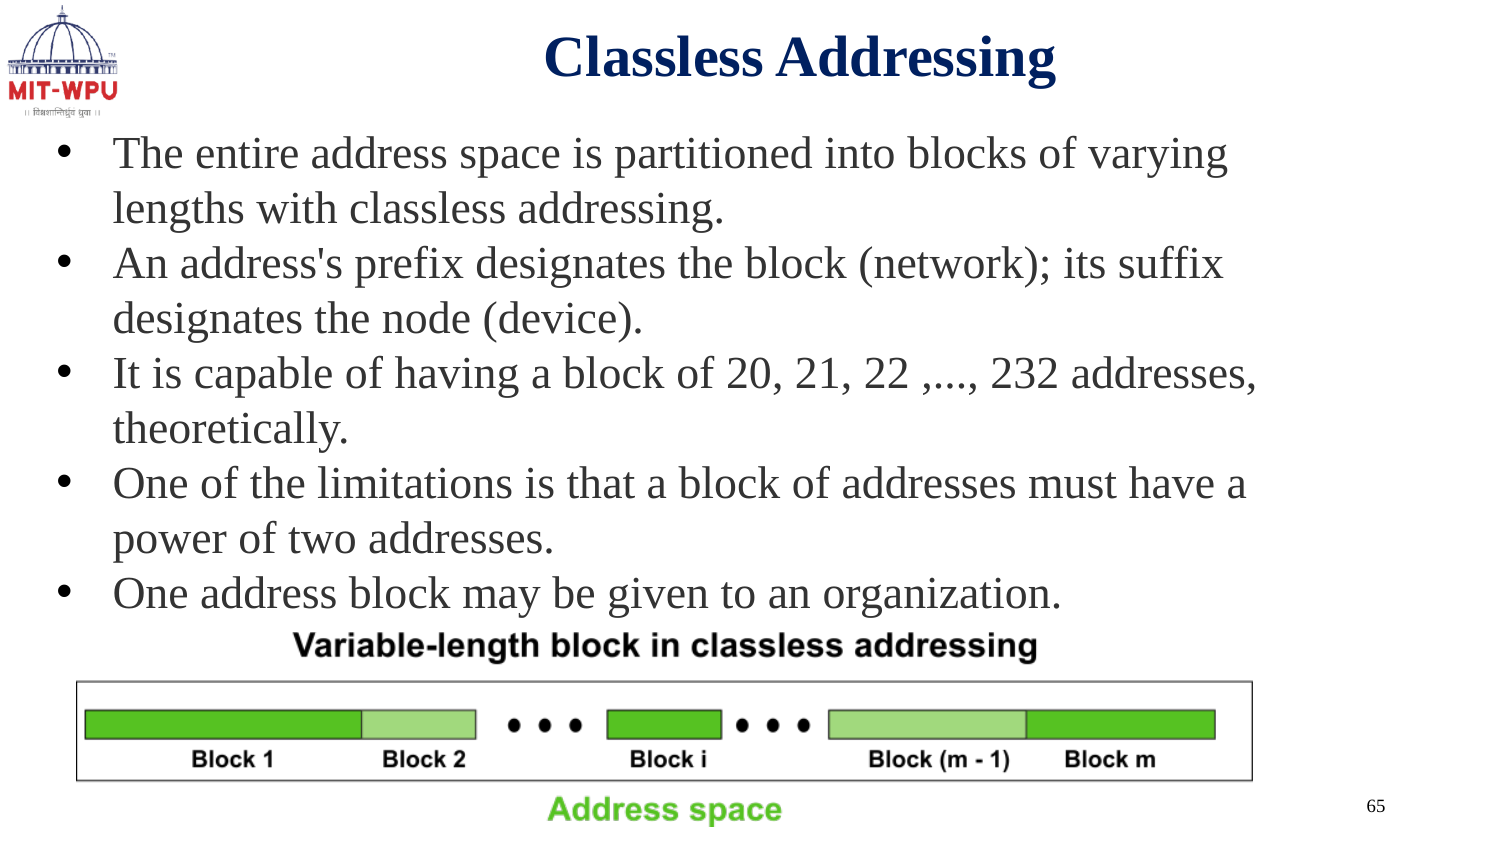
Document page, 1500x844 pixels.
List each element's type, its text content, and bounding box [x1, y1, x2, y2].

slide_number 65 [1253, 782, 1397, 827]
text_box [6, 5, 118, 118]
title Classless Addressing [131, 17, 1470, 95]
picture [76, 632, 1253, 827]
text_box The entire address space is partitioned into blocks of varying lengths with classless addressing. An address's prefix designates the block (network); its suffix designates the node (device). It is capable of having a block of 20, 21, 22 ,..., 232 addresses, theoretically. One of the limitations is that a block of addresses must have a power of two addresses. One address block may be given to an organization. [41, 115, 1350, 790]
